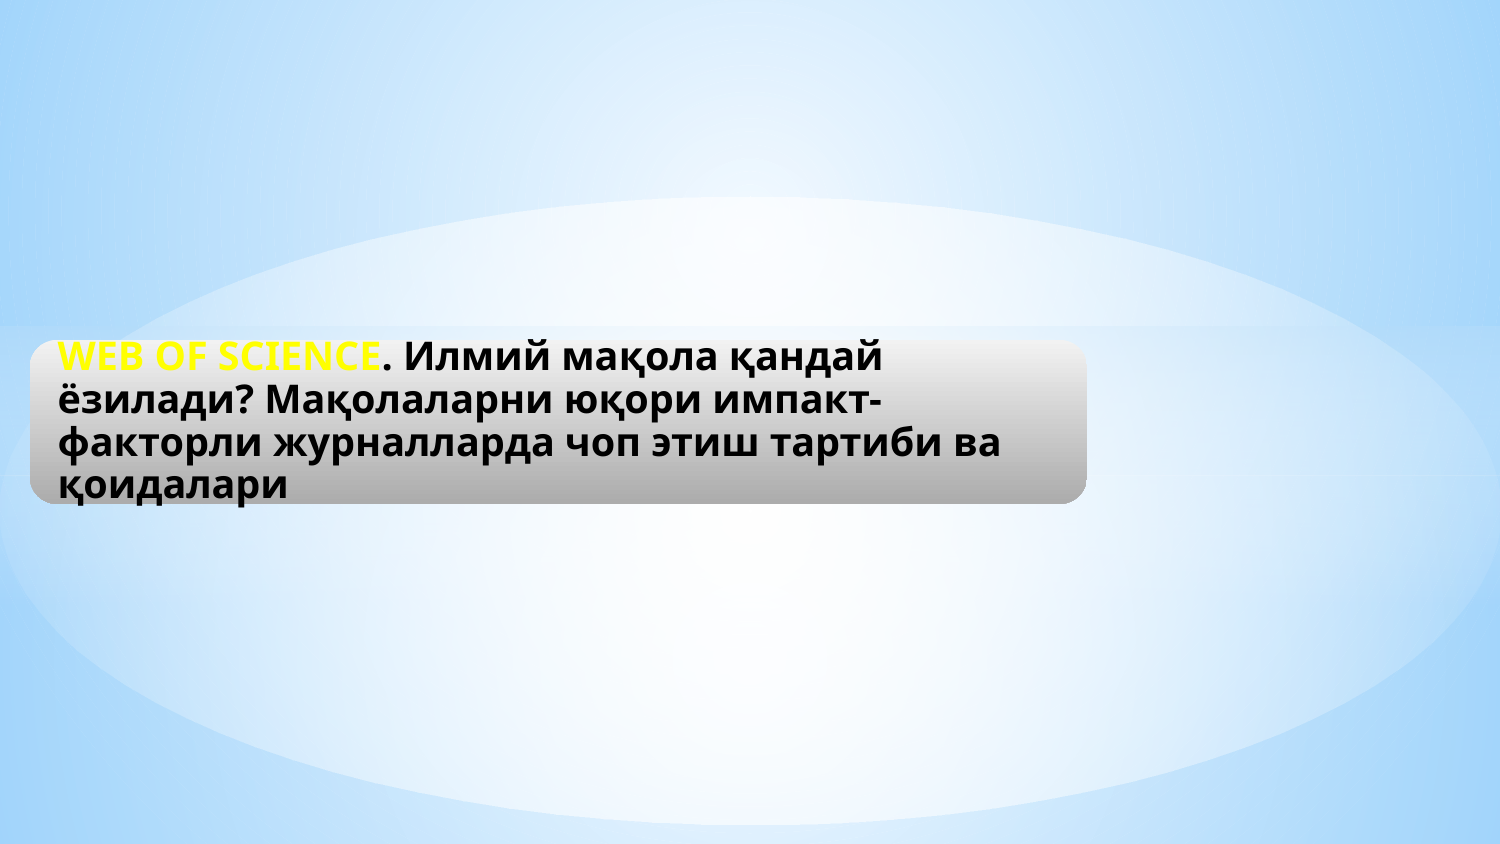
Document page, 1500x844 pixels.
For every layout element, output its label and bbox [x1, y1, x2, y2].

text_box [29, 337, 1088, 507]
